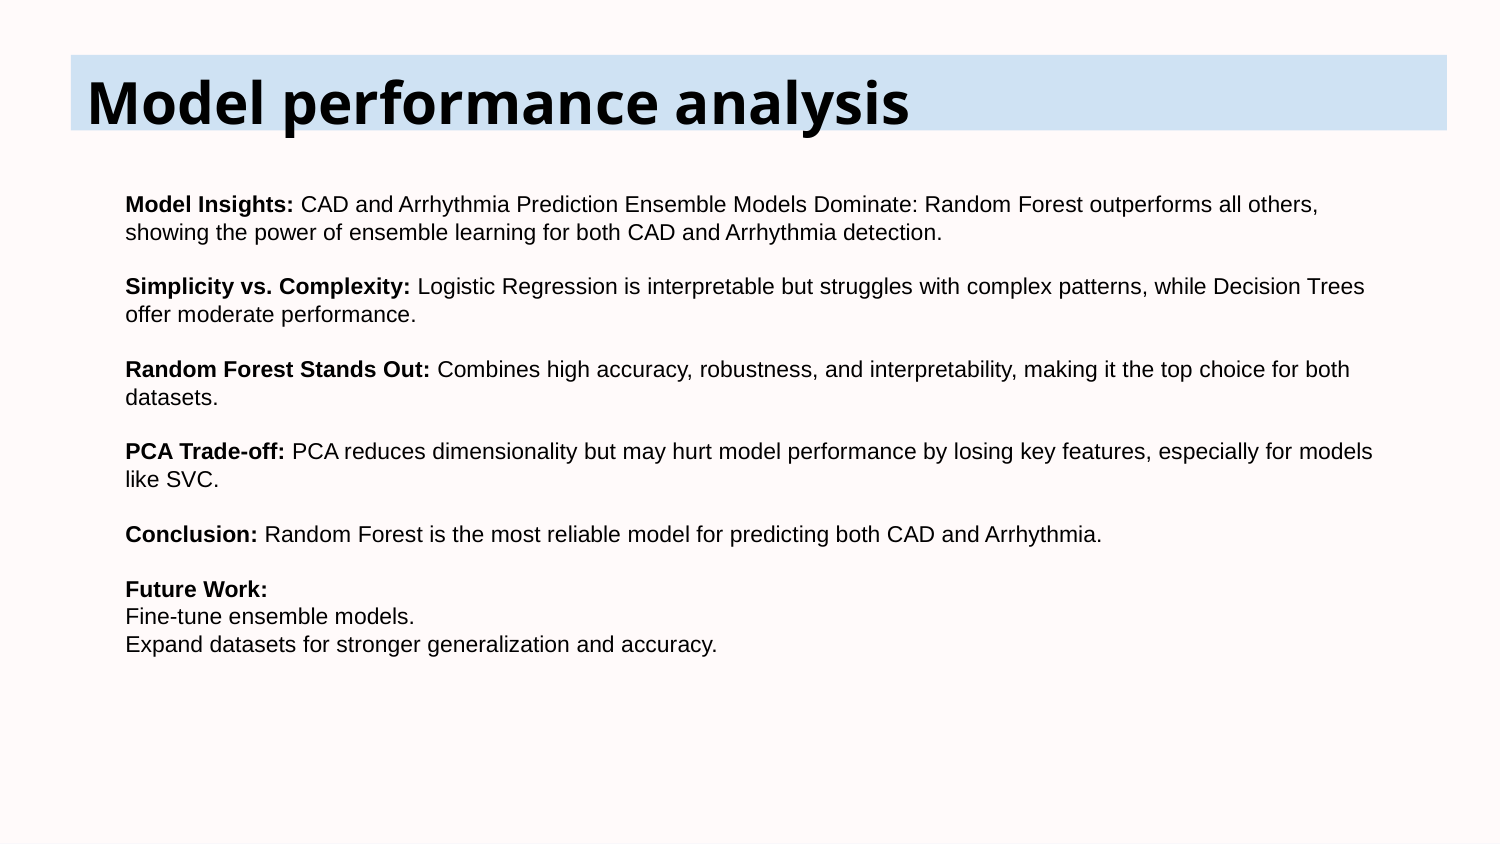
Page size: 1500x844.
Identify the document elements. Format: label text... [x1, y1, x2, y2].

text_box Model performance analysis [70, 54, 1447, 131]
text_box Model Insights: CAD and Arrhythmia Prediction Ensemble Models Dominate: Random Forest outperforms all others, showing the power of ensemble learning for both CAD and Arrhythmia detection. Simplicity vs. Complexity: Logistic Regression is interpretable but struggles with complex patterns, while Decision Trees offer moderate performance. Random Forest Stands Out: Combines high accuracy, robustness, and interpretability, making it the top choice for both datasets. PCA Trade-off: PCA reduces dimensionality but may hurt model performance by losing key features, especially for models like SVC. Conclusion: Random Forest is the most reliable model for predicting both CAD and Arrhythmia. Future Work: Fine-tune ensemble models. Expand datasets for stronger generalization and accuracy. [110, 147, 1408, 837]
